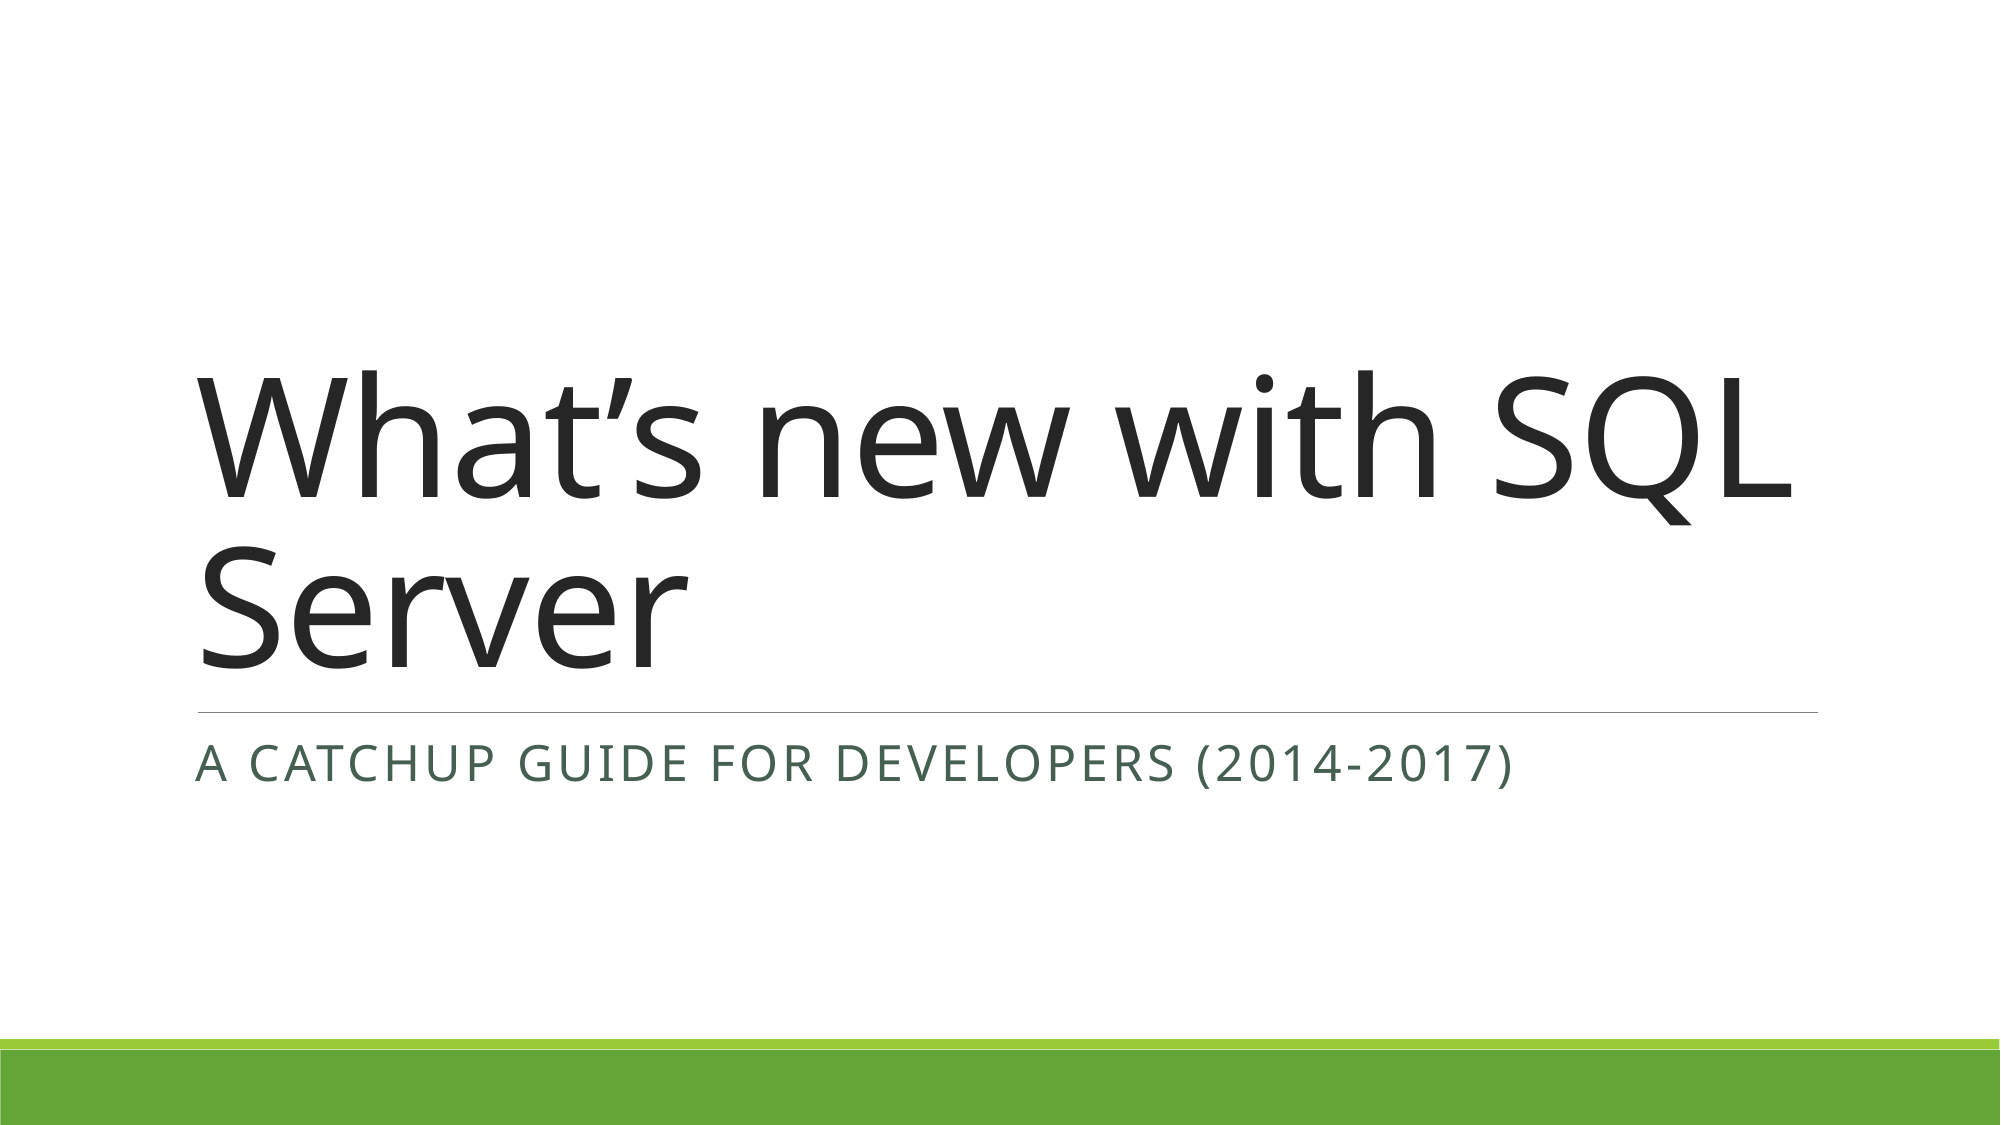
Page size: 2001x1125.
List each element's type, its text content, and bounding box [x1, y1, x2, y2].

subtitle A catchup guide for developers (2014-2017) [180, 730, 1831, 919]
title What’s new with SQL Server [180, 124, 1830, 710]
